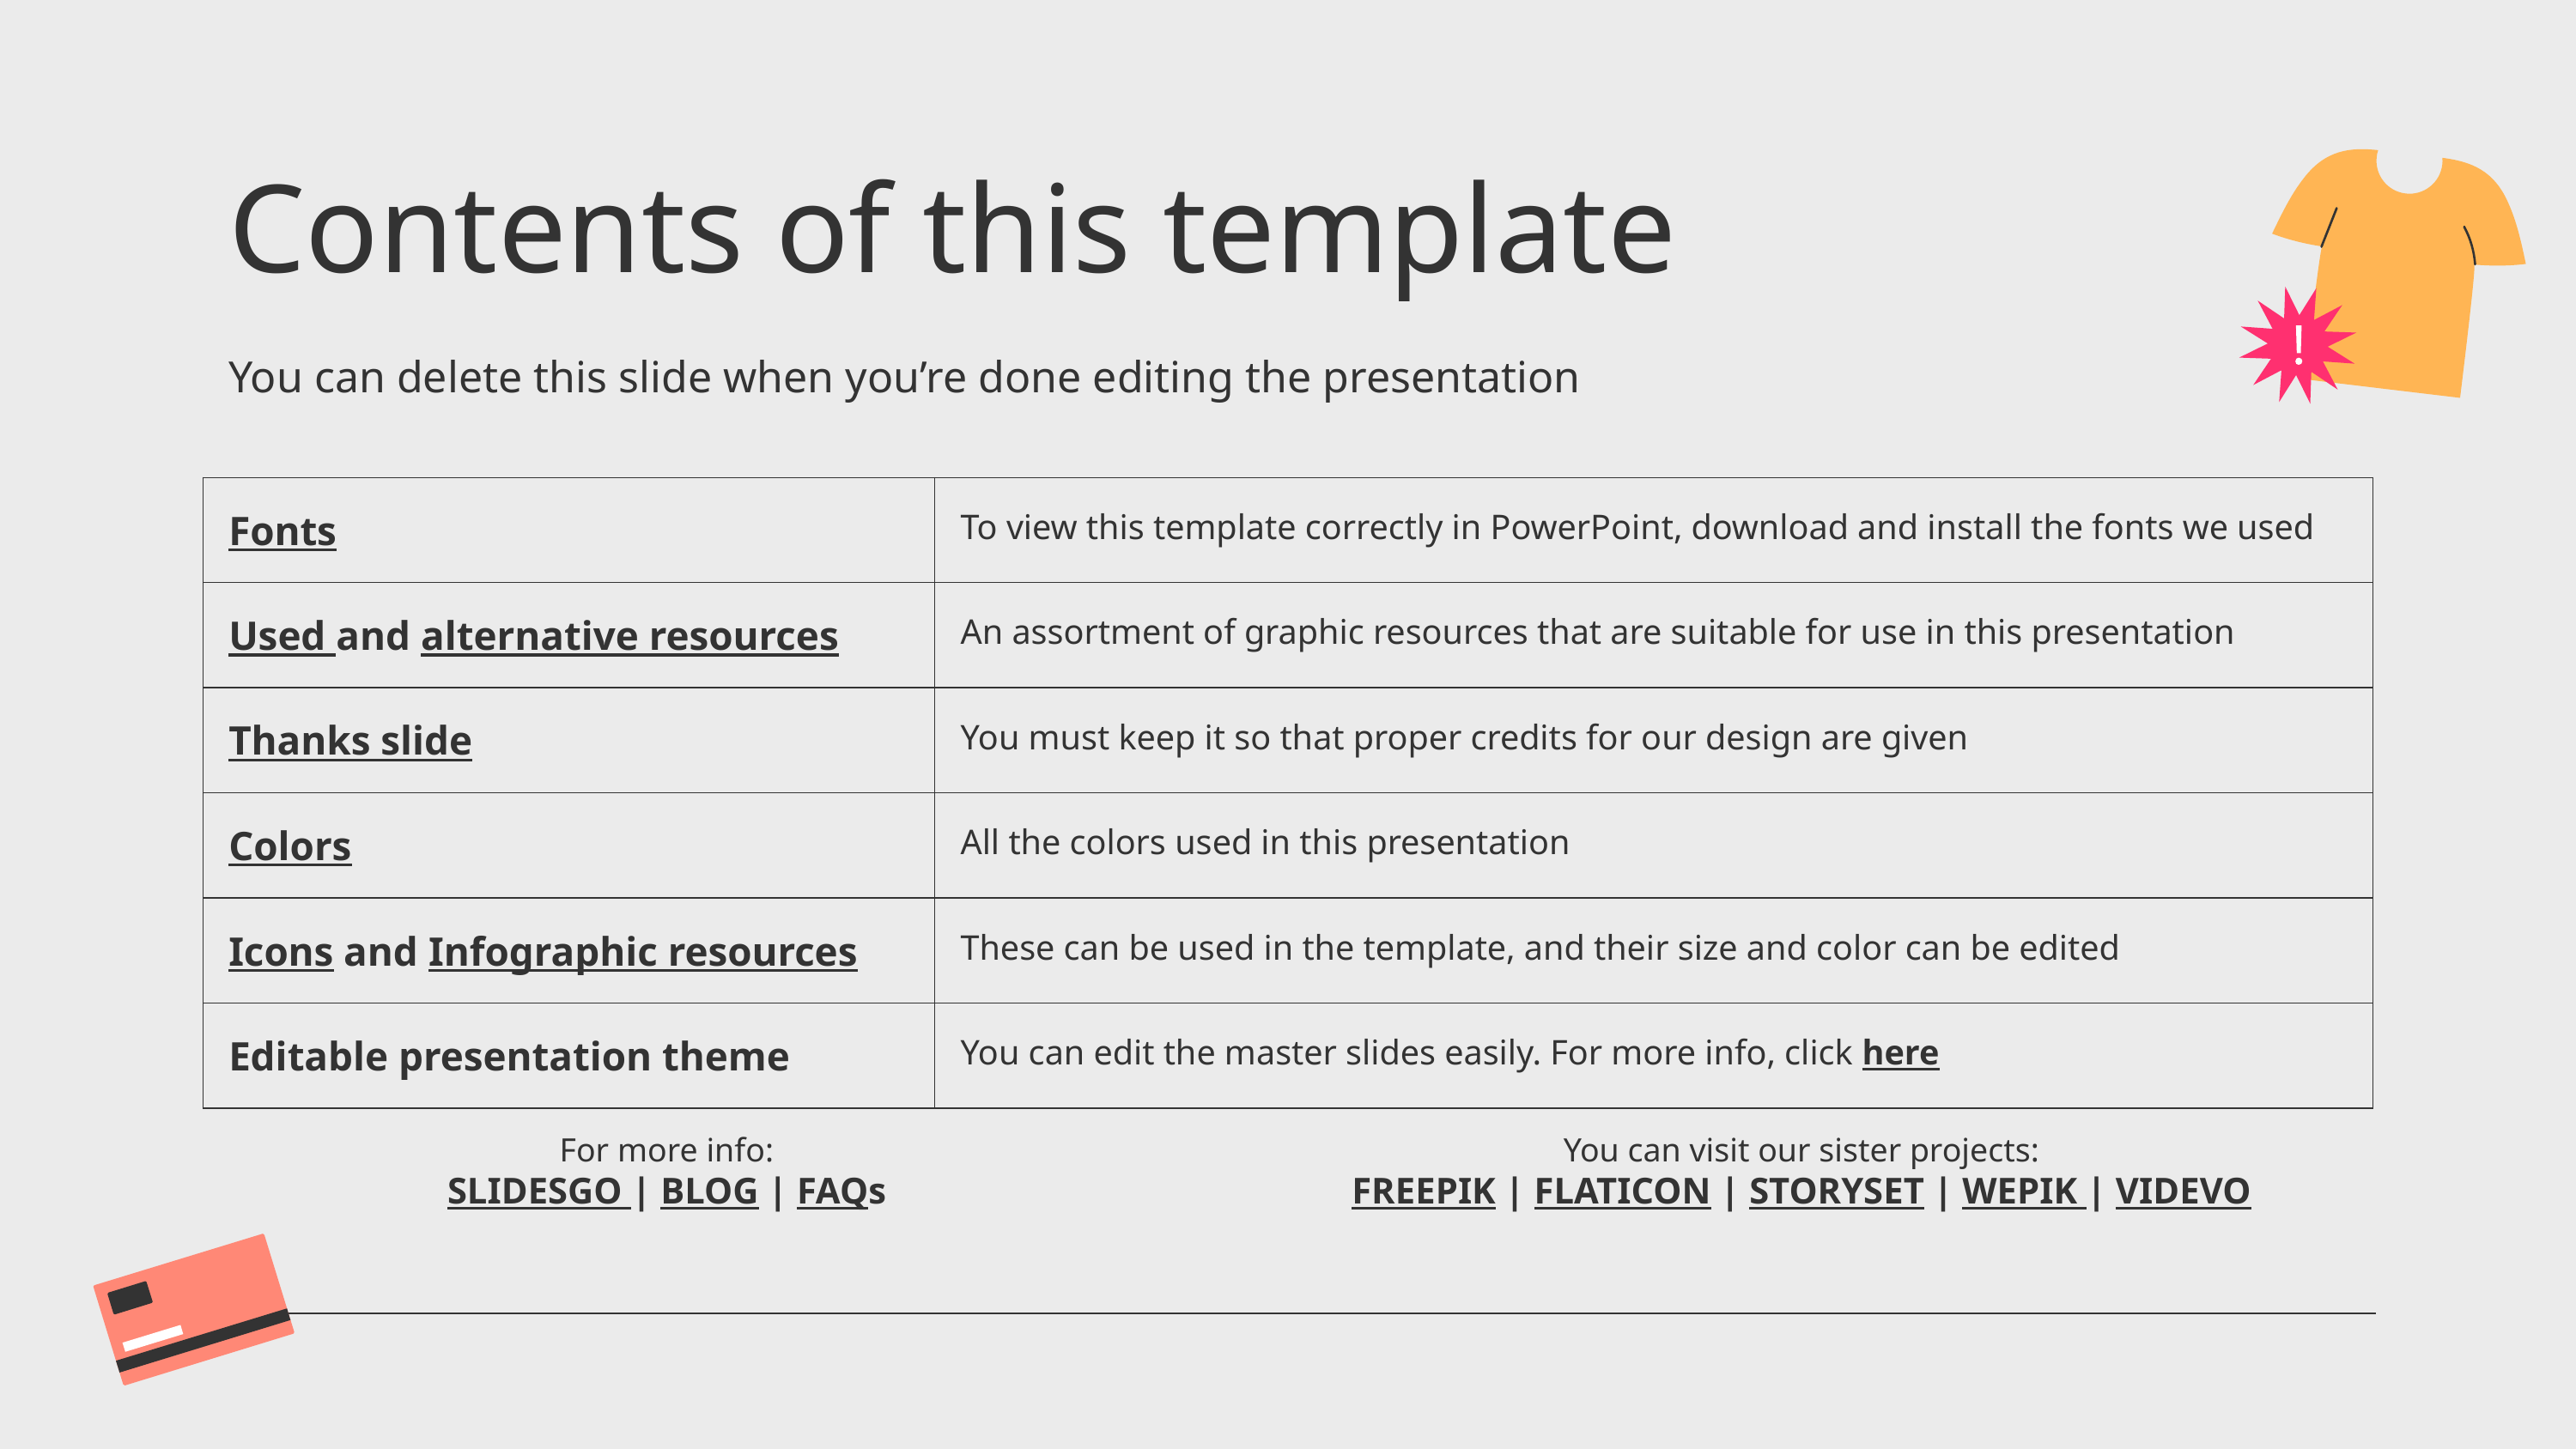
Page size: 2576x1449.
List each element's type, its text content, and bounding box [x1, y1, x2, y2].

subtitle You can delete this slide when you’re done editing the presentation [203, 324, 2373, 430]
table_cell Colors [204, 793, 934, 897]
table_header Fonts [204, 478, 934, 582]
text_box You can visit our sister projects: FREEPIK | FLATICON | STORYSET | WEPIK | VIDEVO [1257, 1103, 2347, 1234]
table_cell An assortment of graphic resources that are suitable for use in this presentation [935, 583, 2372, 687]
table_cell Used and alternative resources [204, 583, 934, 687]
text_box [93, 1233, 295, 1386]
table_cell Icons and Infographic resources [204, 899, 934, 1003]
table_header To view this template correctly in PowerPoint, download and install the fonts we used [935, 478, 2372, 582]
table_cell Editable presentation theme [204, 1003, 934, 1107]
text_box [2239, 286, 2357, 404]
table_cell Thanks slide [204, 688, 934, 792]
table_cell You must keep it so that proper credits for our design are given [935, 688, 2372, 792]
text_box For more info: SLIDESGO | BLOG | FAQs [229, 1103, 1104, 1234]
table_cell All the colors used in this presentation [935, 793, 2372, 897]
table_cell You can edit the master slides easily. For more info, click here [935, 1003, 2372, 1107]
table_cell These can be used in the template, and their size and color can be edited [935, 899, 2372, 1003]
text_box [2268, 153, 2524, 390]
title Contents of this template [203, 124, 2373, 287]
